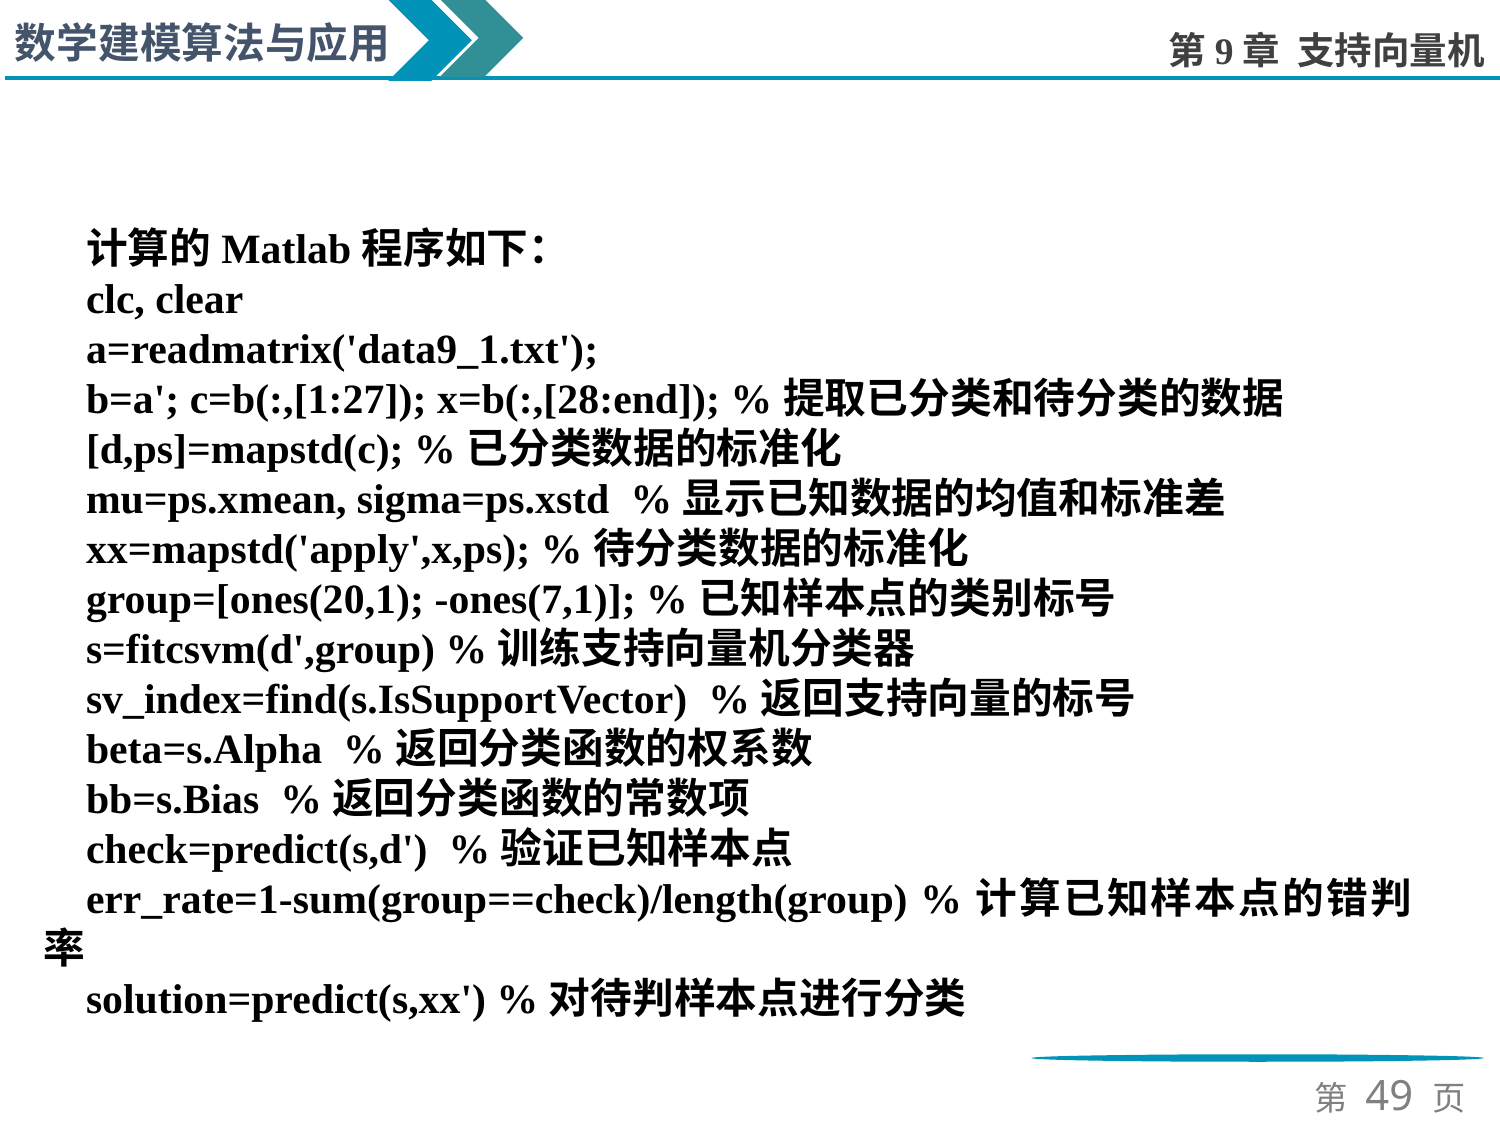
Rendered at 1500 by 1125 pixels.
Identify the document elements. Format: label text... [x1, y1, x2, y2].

text_box 计算的Matlab程序如下： clc, clear a=readmatrix('data9_1.txt'); b=a'; c=b(:,[1:27]); x=b(:,[28:end]); %提取已分类和待分类的数据 [d,ps]=mapstd(c); %已分类数据的标准化 mu=ps.xmean, sigma=ps.xstd %显示已知数据的均值和标准差 xx=mapstd('apply',x,ps); %待分类数据的标准化 group=[ones(20,1); -ones(7,1)]; %已知样本点的类别标号 s=fitcsvm(d',group) %训练支持向量机分类器 sv_index=find(s.IsSupportVector) %返回支持向量的标号 beta=s.Alpha %返回分类函数的权系数 bb=s.Bias %返回分类函数的常数项 check=predict(s,d') %验证已知样本点 err_rate=1-sum(group==check)/length(group) %计算已知样本点的错判率 solution=predict(s,xx') %对待判样本点进行分类 [29, 214, 1428, 1030]
